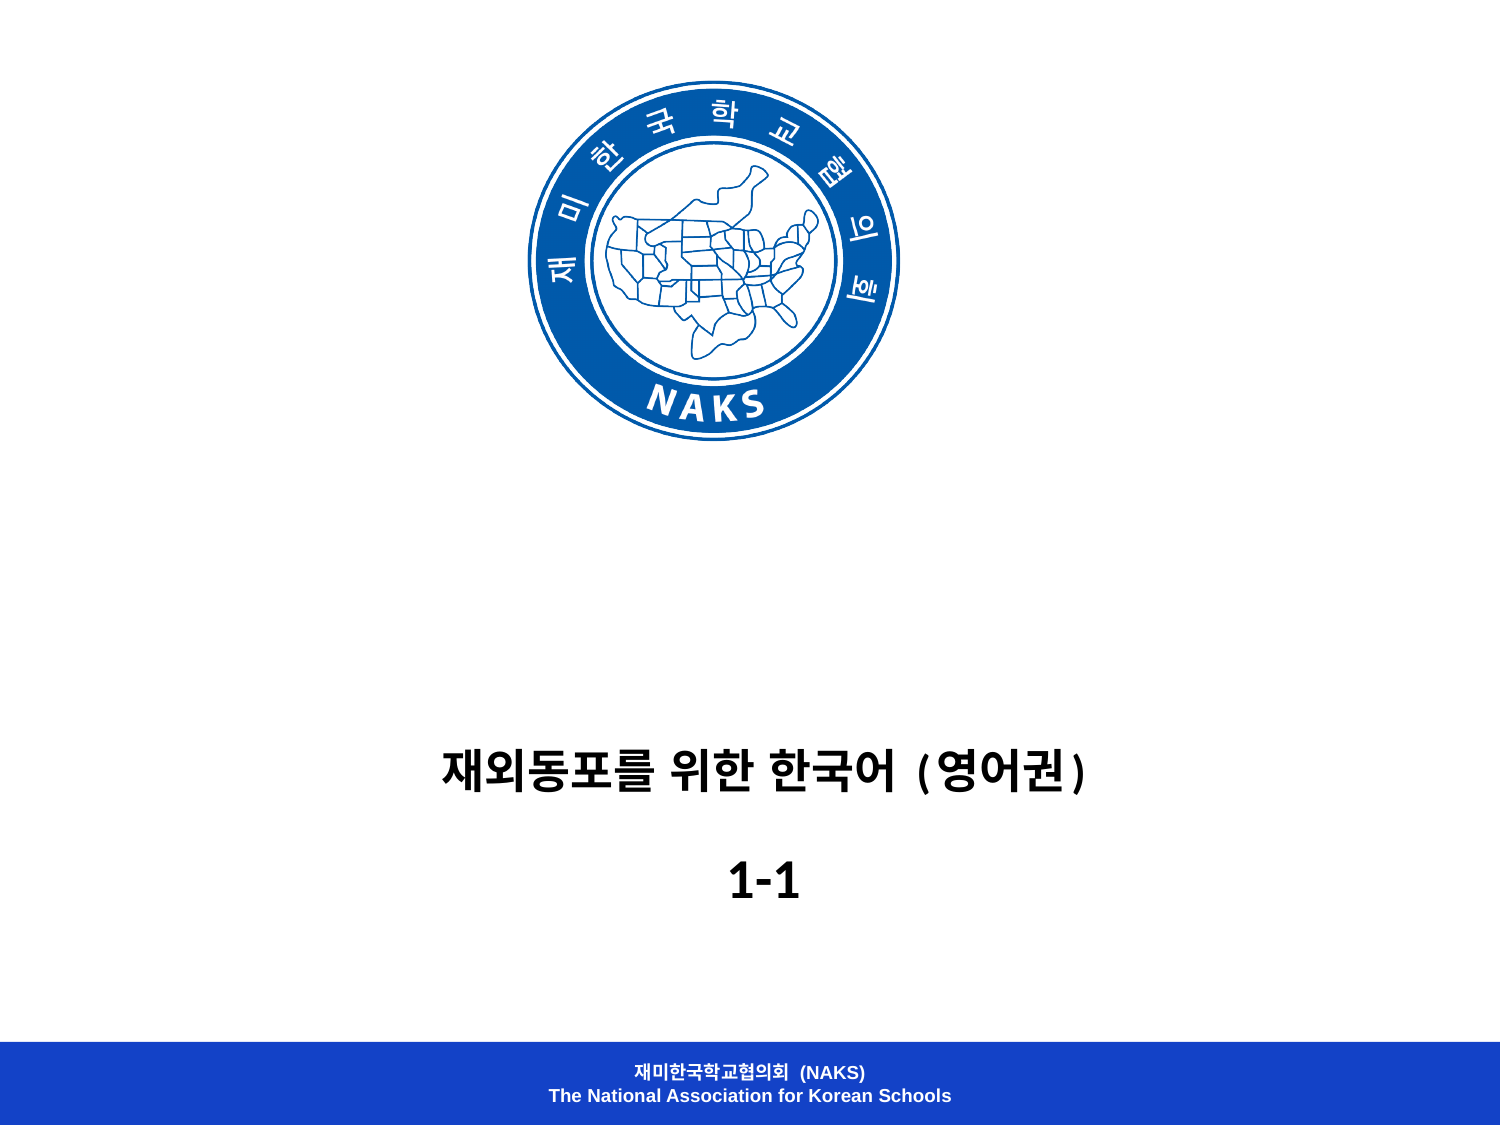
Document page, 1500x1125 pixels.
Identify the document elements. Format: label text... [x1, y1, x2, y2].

title 재외동포를 위한 한국어 (영어권) 1-1 [137, 537, 1391, 984]
text_box 재미한국학교협의회 (NAKS) The National Association for Korean Schools [0, 1041, 1500, 1125]
picture [524, 77, 903, 444]
